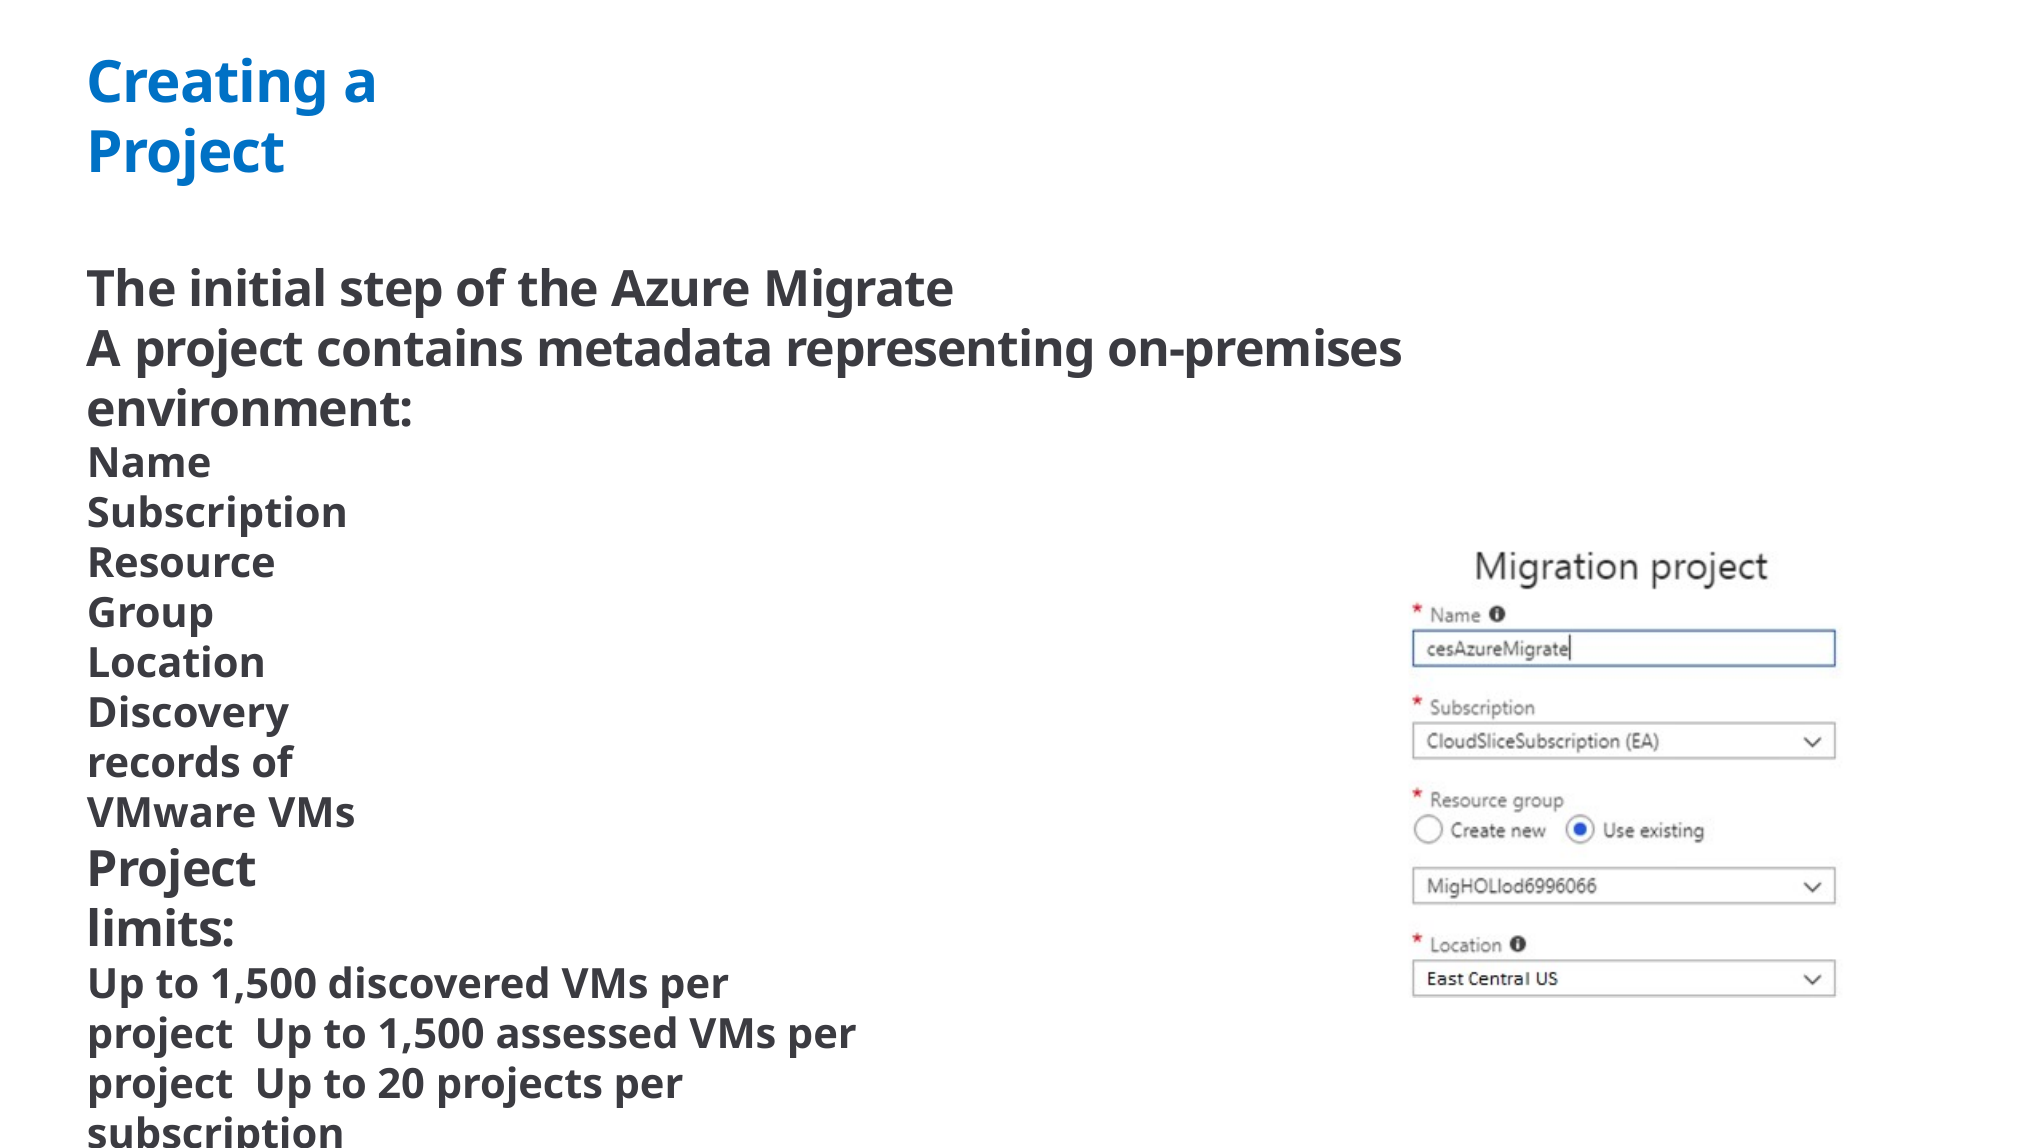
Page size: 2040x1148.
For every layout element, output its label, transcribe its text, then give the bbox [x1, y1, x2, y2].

title Creating a Project [84, 42, 544, 237]
text_box [1408, 551, 1844, 998]
text_box The initial step of the Azure Migrate A project contains metadata representing on-premises environment: Name Subscription Resource Group Location Discovery records of VMware VMs Project limits: Up to 1,500 discovered VMs per project Up to 1,500 assessed VMs per project Up to 20 projects per subscription [84, 253, 1573, 1148]
